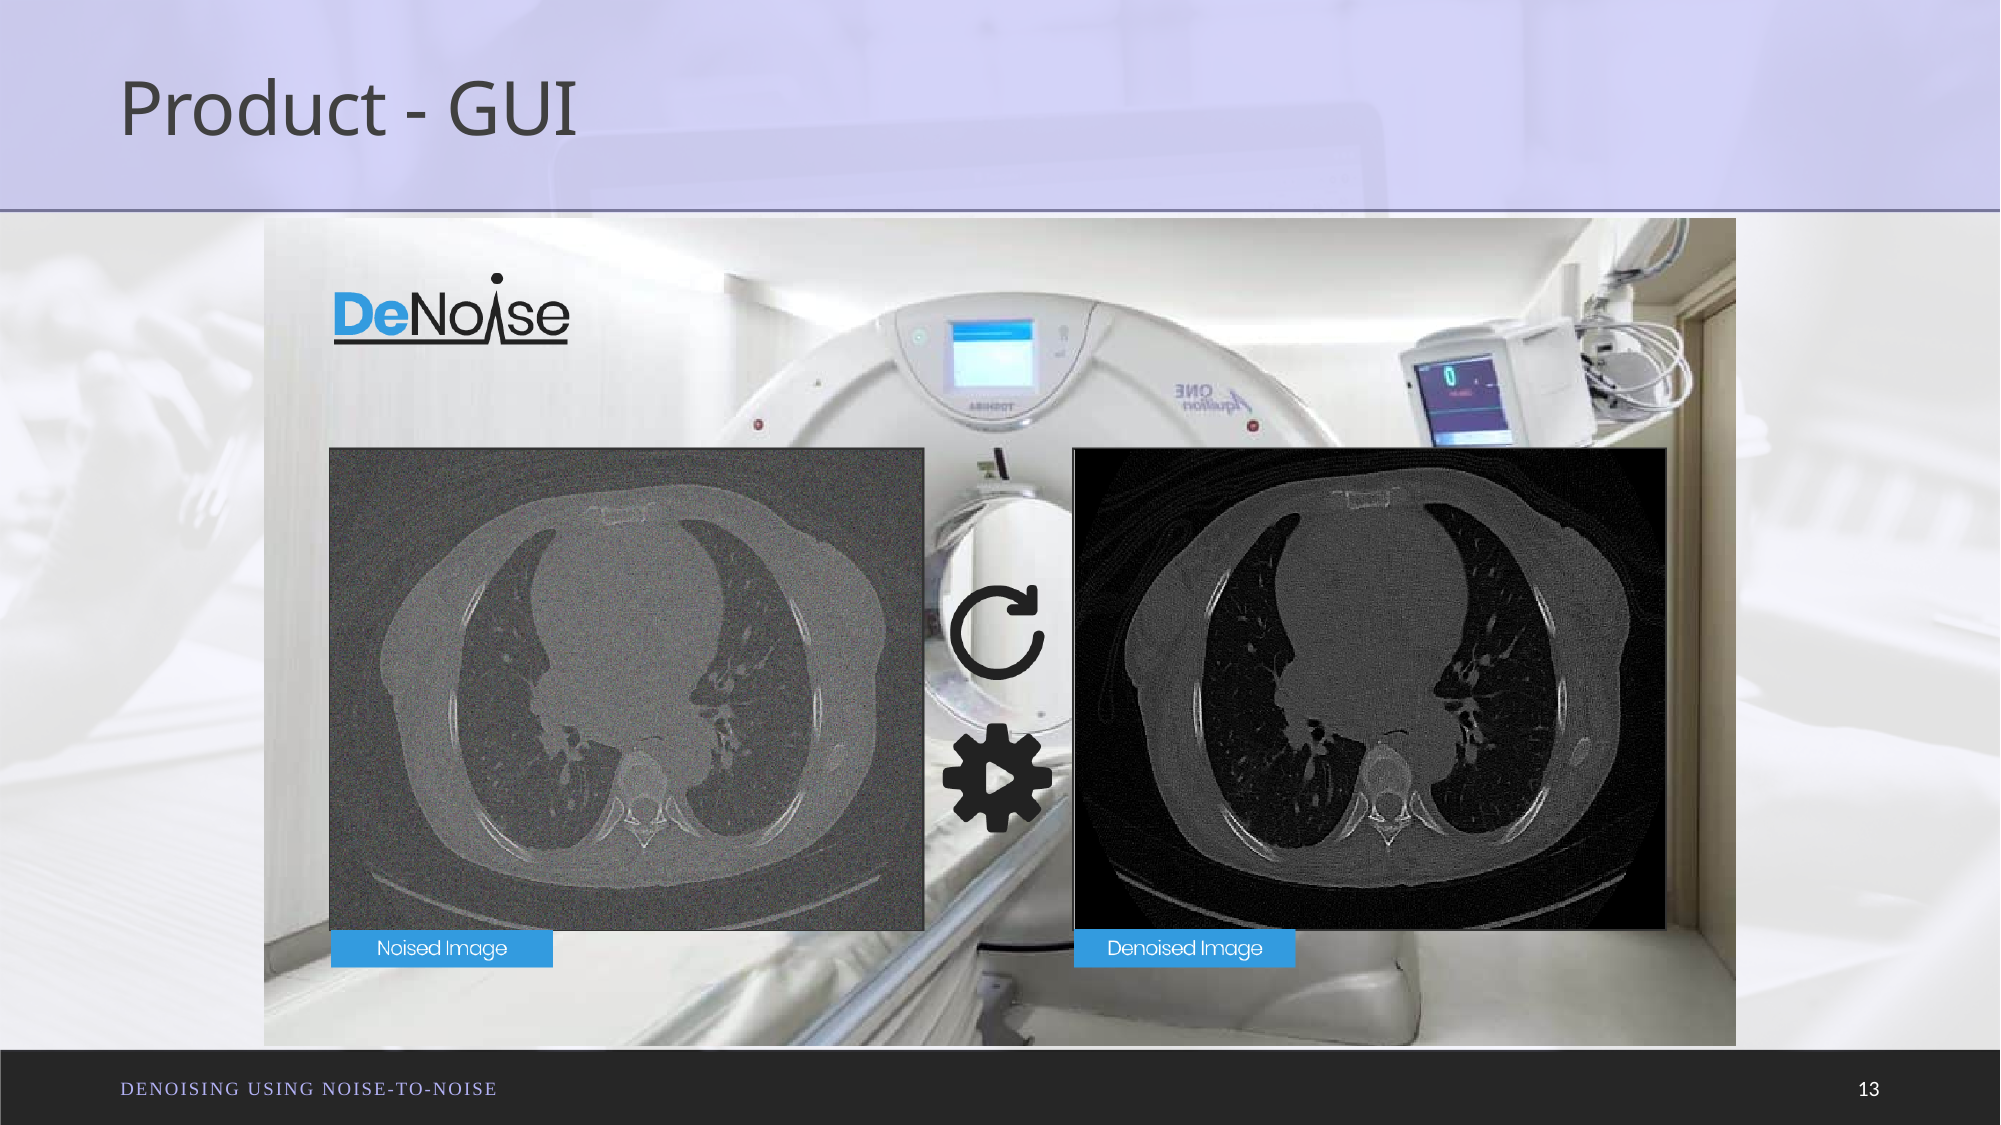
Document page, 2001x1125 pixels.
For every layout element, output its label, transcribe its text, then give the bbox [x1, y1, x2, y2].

footer Denoising using Noise-to-Noise [105, 1060, 1224, 1118]
slide_number 13 [1793, 1060, 1895, 1118]
picture [0, 0, 2000, 1052]
